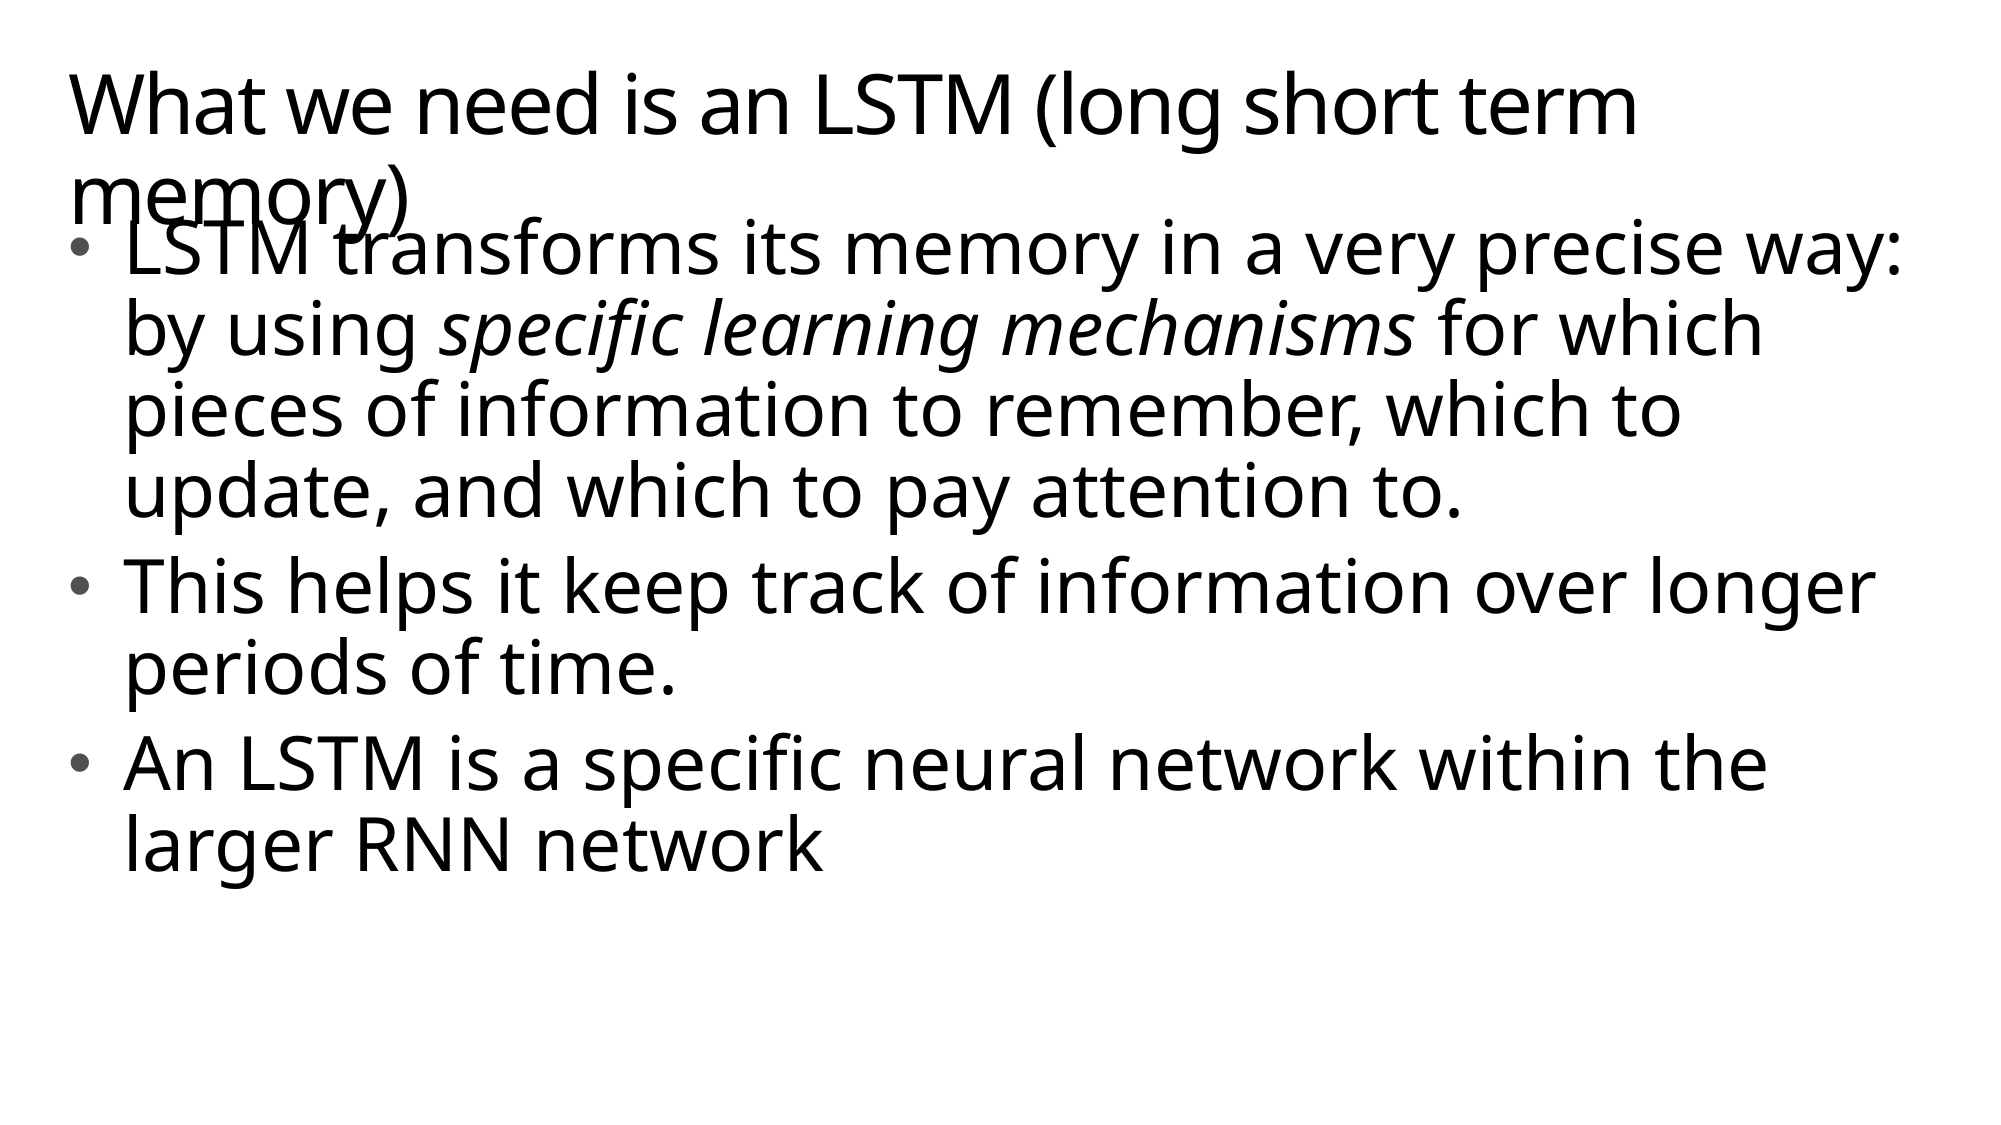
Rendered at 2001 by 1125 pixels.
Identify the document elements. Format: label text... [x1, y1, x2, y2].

list LSTM transforms its memory in a very precise way: by using specific learning mechanisms for which pieces of information to remember, which to update, and which to pay attention to. This helps it keep track of information over longer periods of time. An LSTM is a specific neural network within the larger RNN network [44, 196, 1956, 933]
title What we need is an LSTM (long short term memory) [44, 47, 1957, 196]
